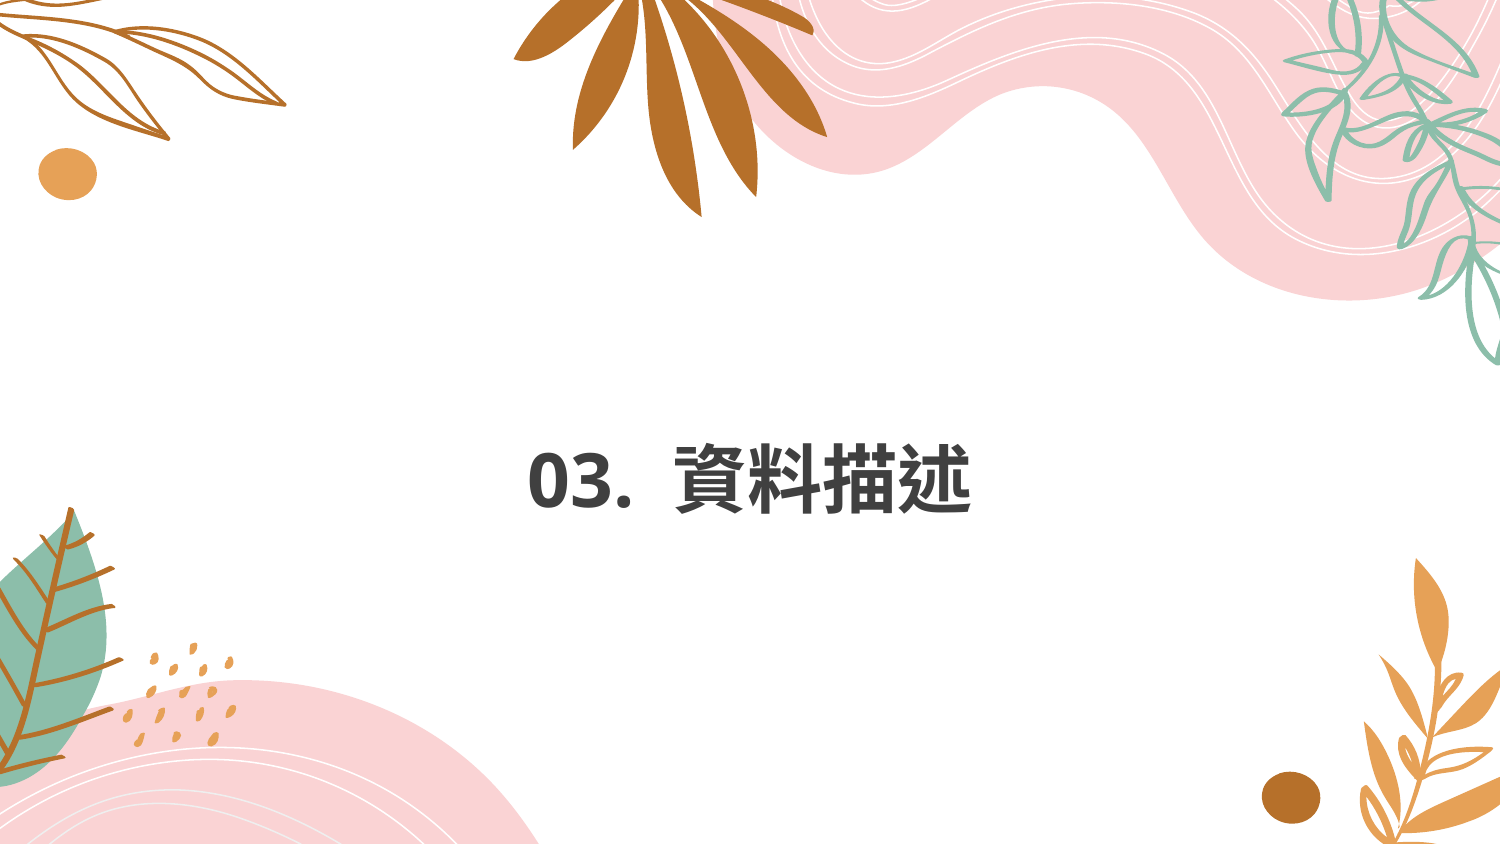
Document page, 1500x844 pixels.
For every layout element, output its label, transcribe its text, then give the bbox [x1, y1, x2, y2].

title 03. 資料描述 [246, 389, 1254, 566]
